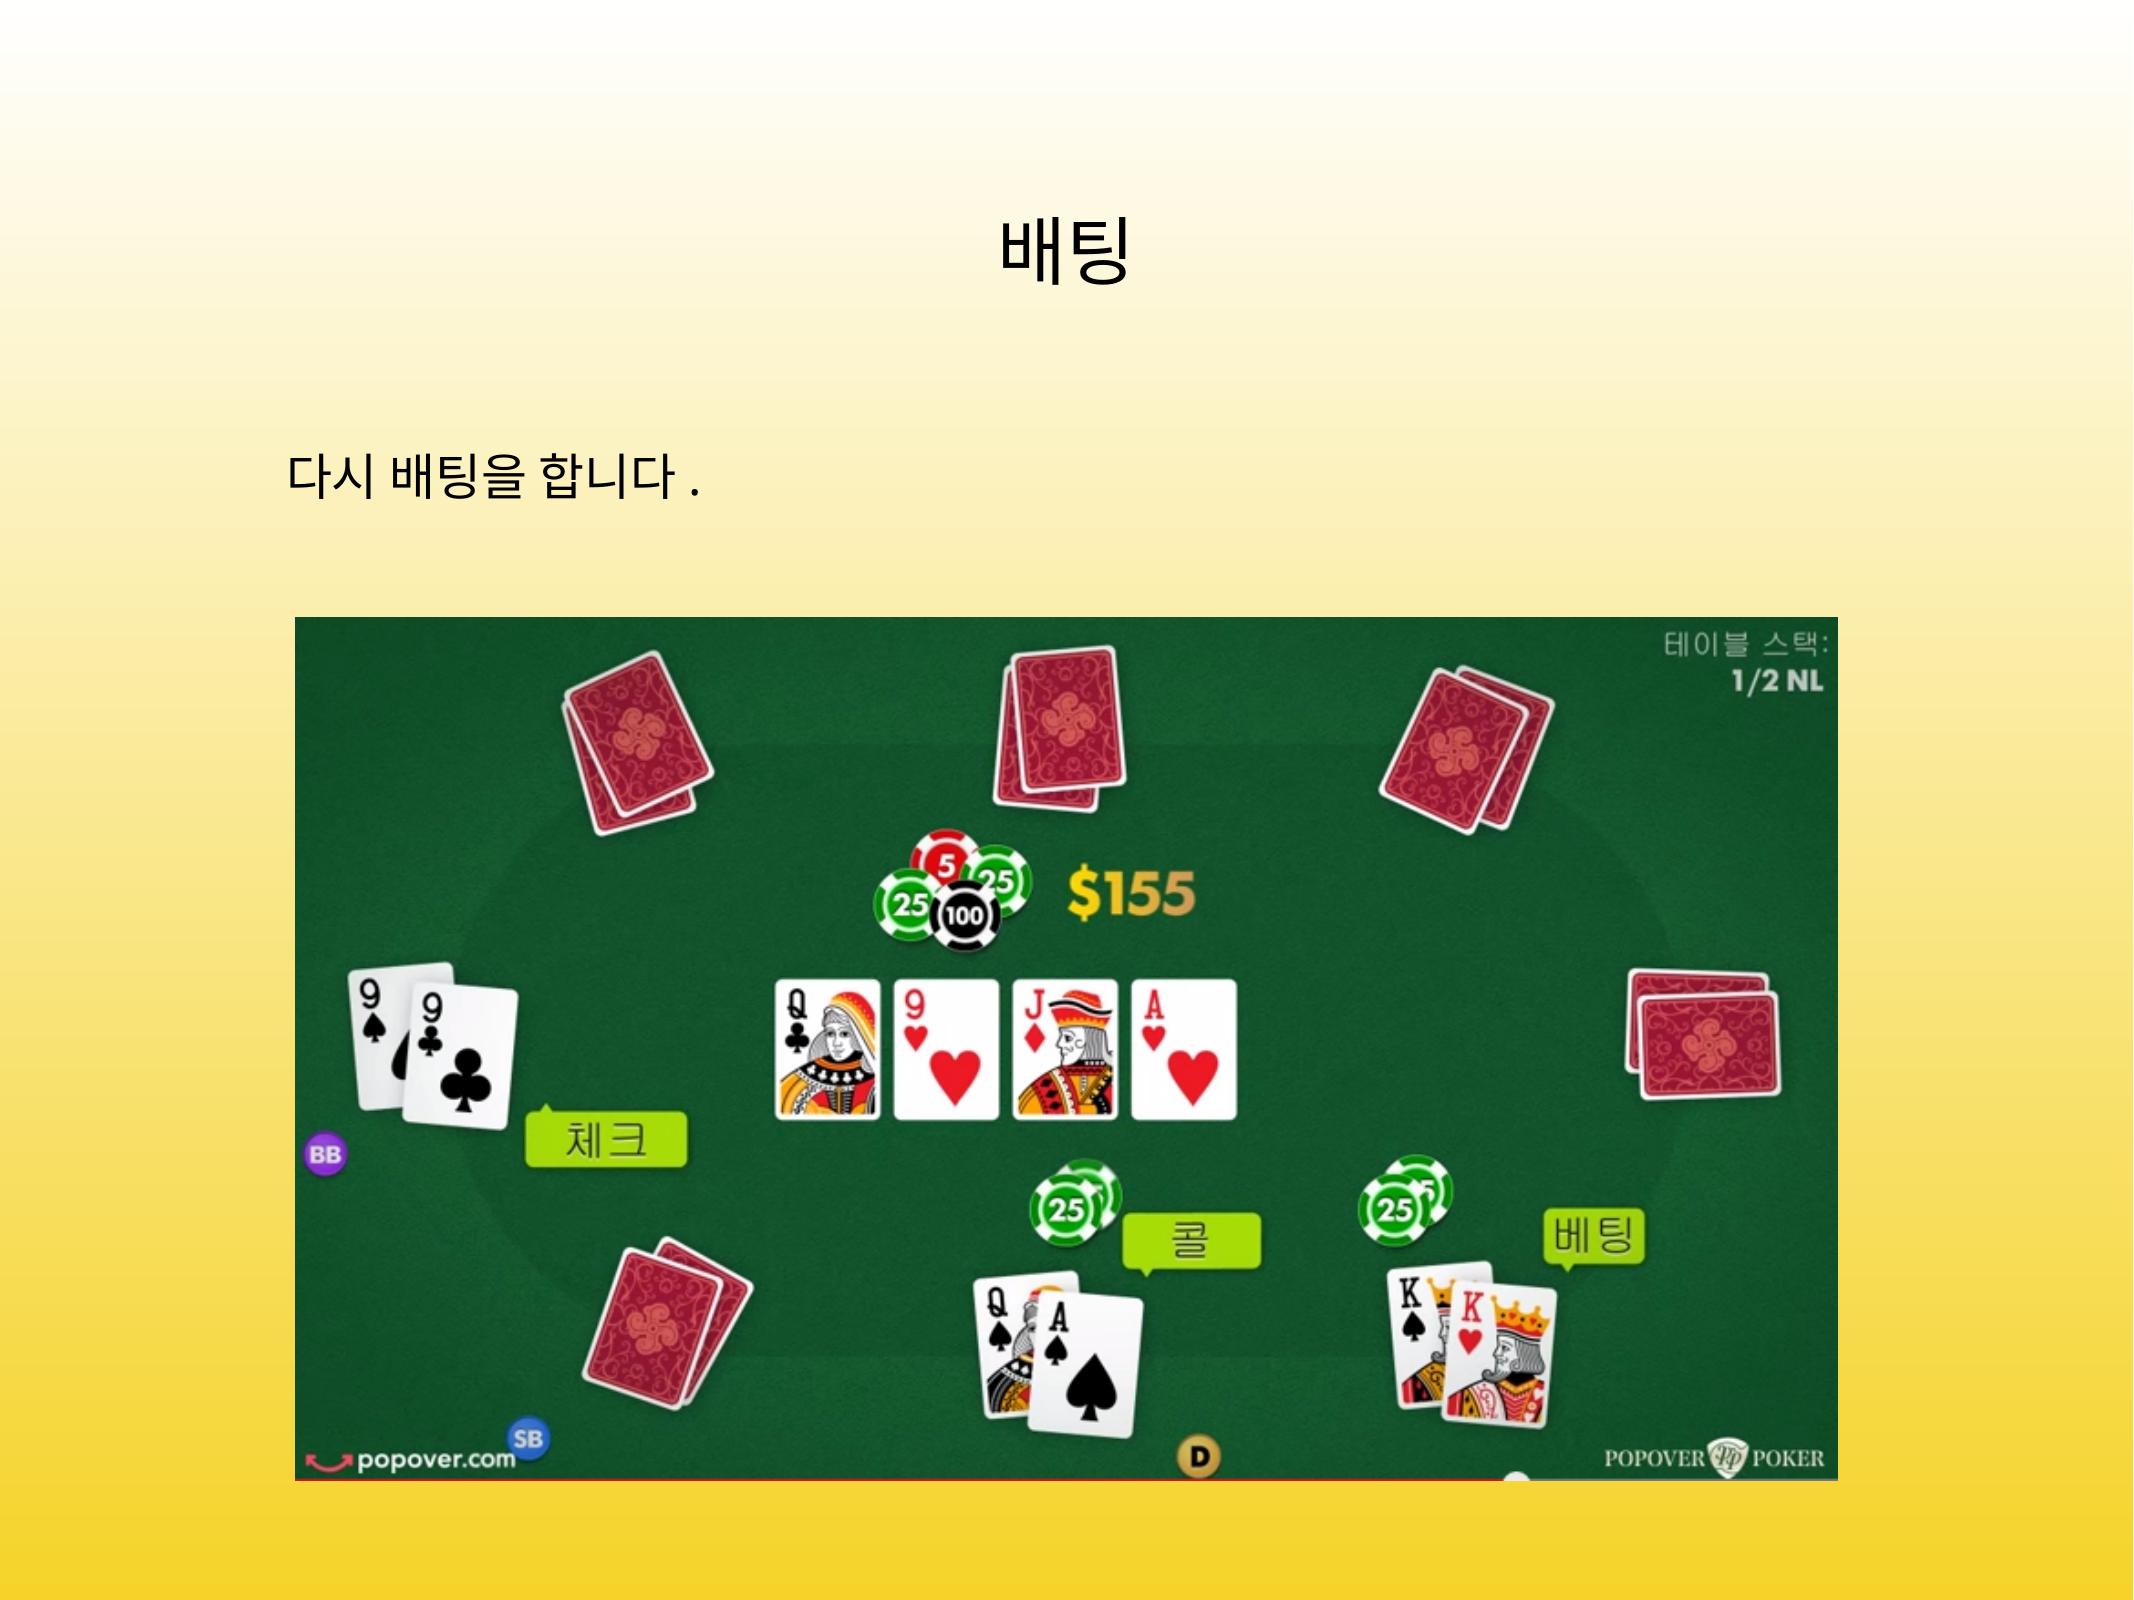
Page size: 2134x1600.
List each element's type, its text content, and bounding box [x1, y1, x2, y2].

text_box 배팅 [989, 196, 1144, 304]
text_box 다시 배팅을 합니다. [277, 436, 711, 514]
picture [295, 616, 1838, 1482]
